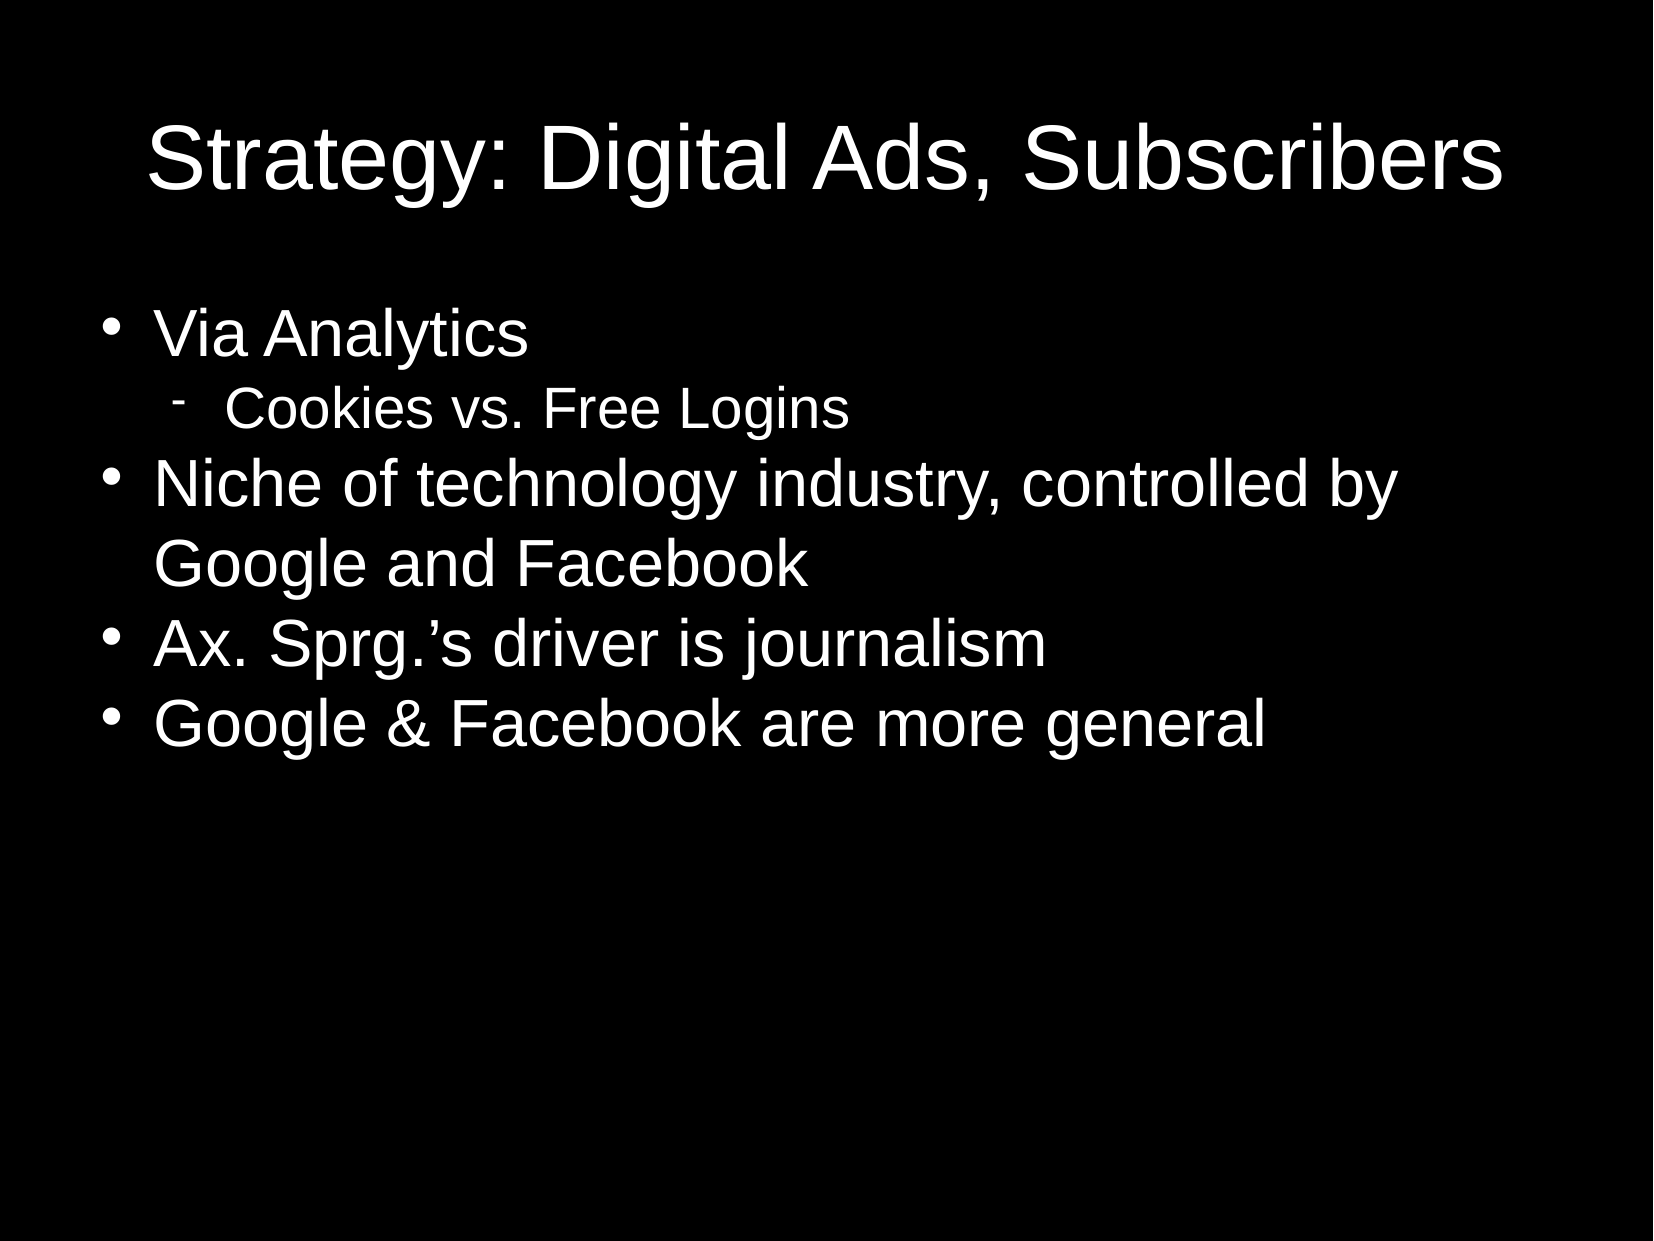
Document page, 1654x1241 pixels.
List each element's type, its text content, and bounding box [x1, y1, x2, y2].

text_box Strategy: Digital Ads, Subscribers [82, 49, 1571, 257]
text_box Via Analytics Cookies vs. Free Logins Niche of technology industry, controlled by Google and Facebook Ax. Sprg.’s driver is journalism Google & Facebook are more general [82, 290, 1571, 1010]
